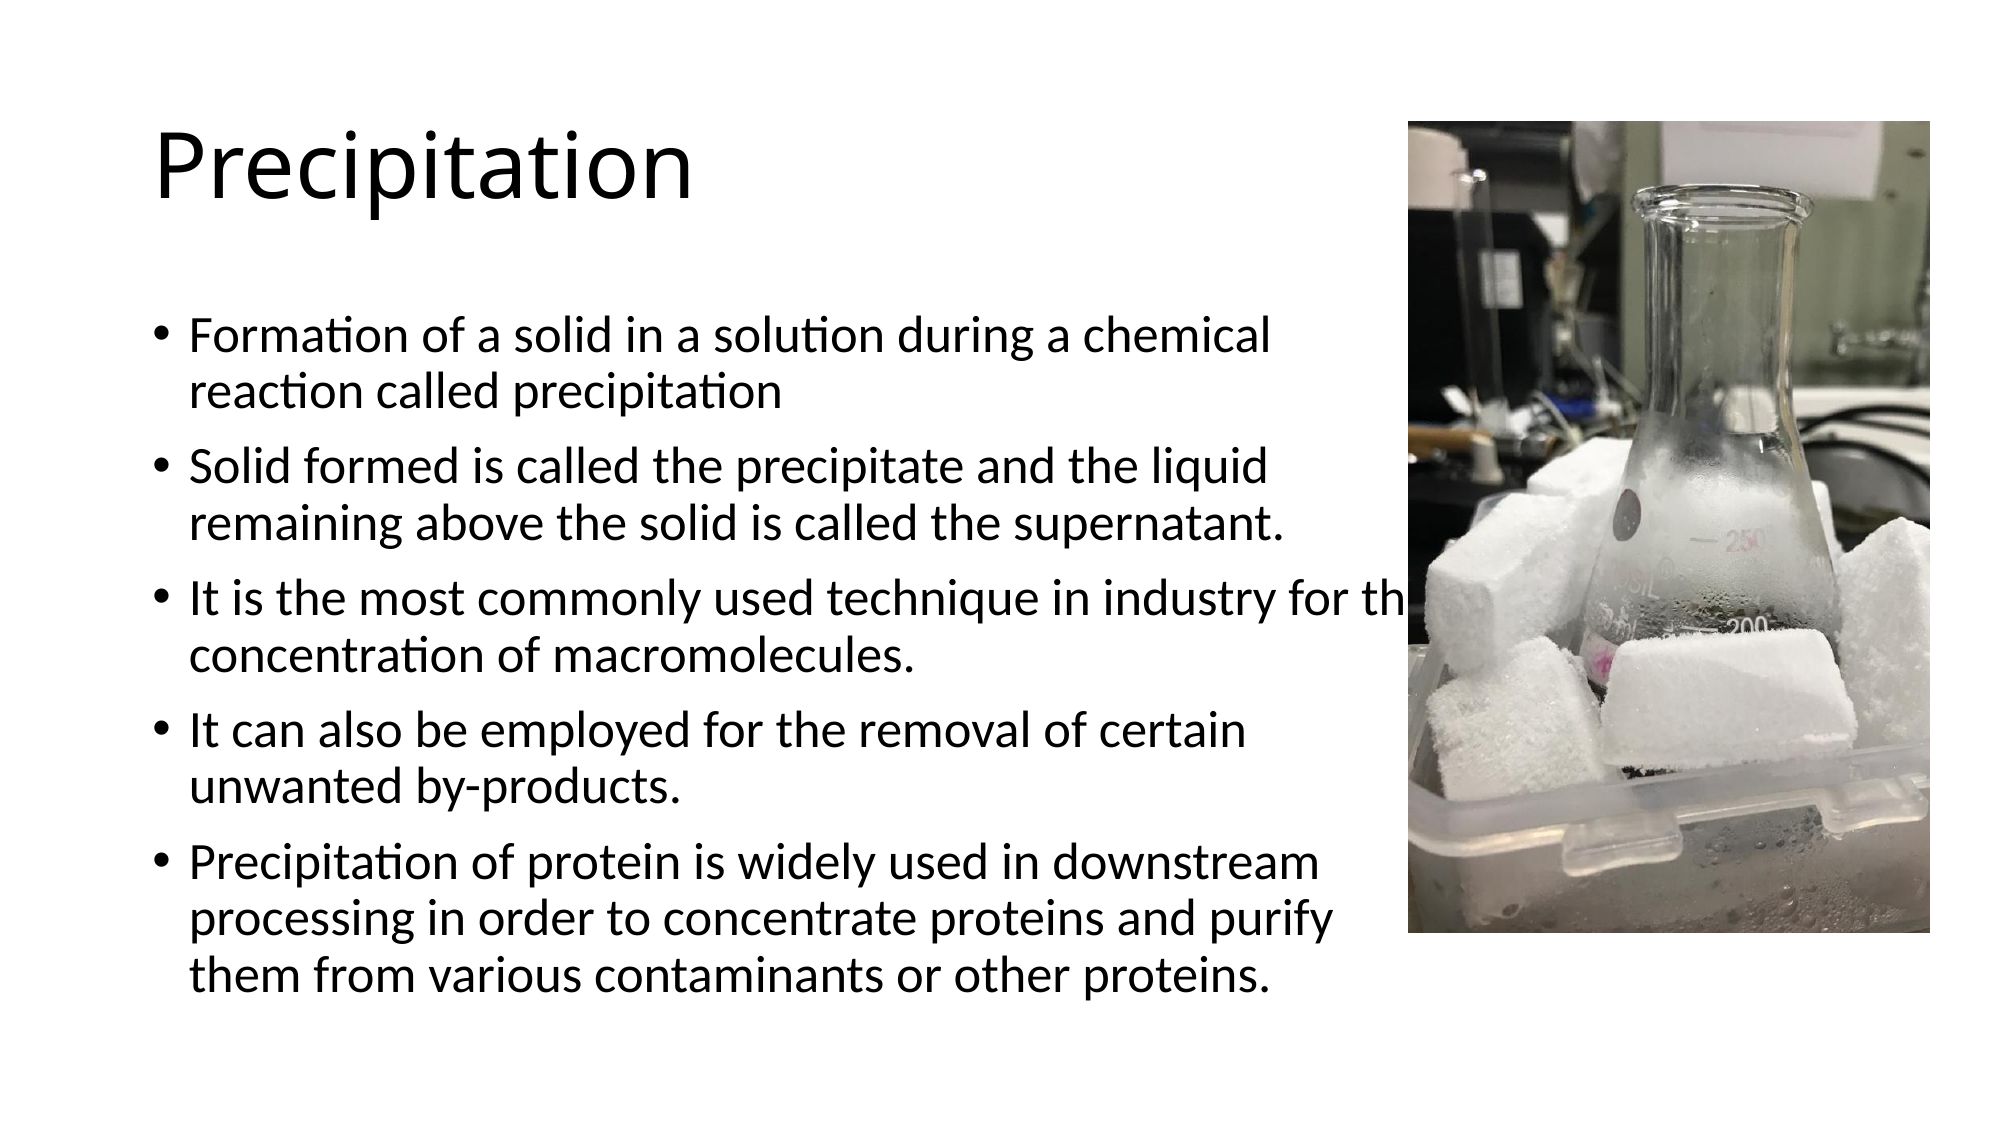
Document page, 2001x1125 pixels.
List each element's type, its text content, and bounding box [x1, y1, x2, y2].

picture [1385, 113, 1930, 933]
title Precipitation [137, 59, 1863, 278]
list Formation of a solid in a solution during a chemical reaction called precipitation Solid formed is called the precipitate and the liquid remaining above the solid is called the supernatant. It is the most commonly used technique in industry for the concentration of macromolecules. It can also be employed for the removal of certain unwanted by-products. Precipitation of protein is widely used in downstream processing in order to concentrate proteins and purify them from various contaminants or other proteins. [137, 299, 1450, 1014]
